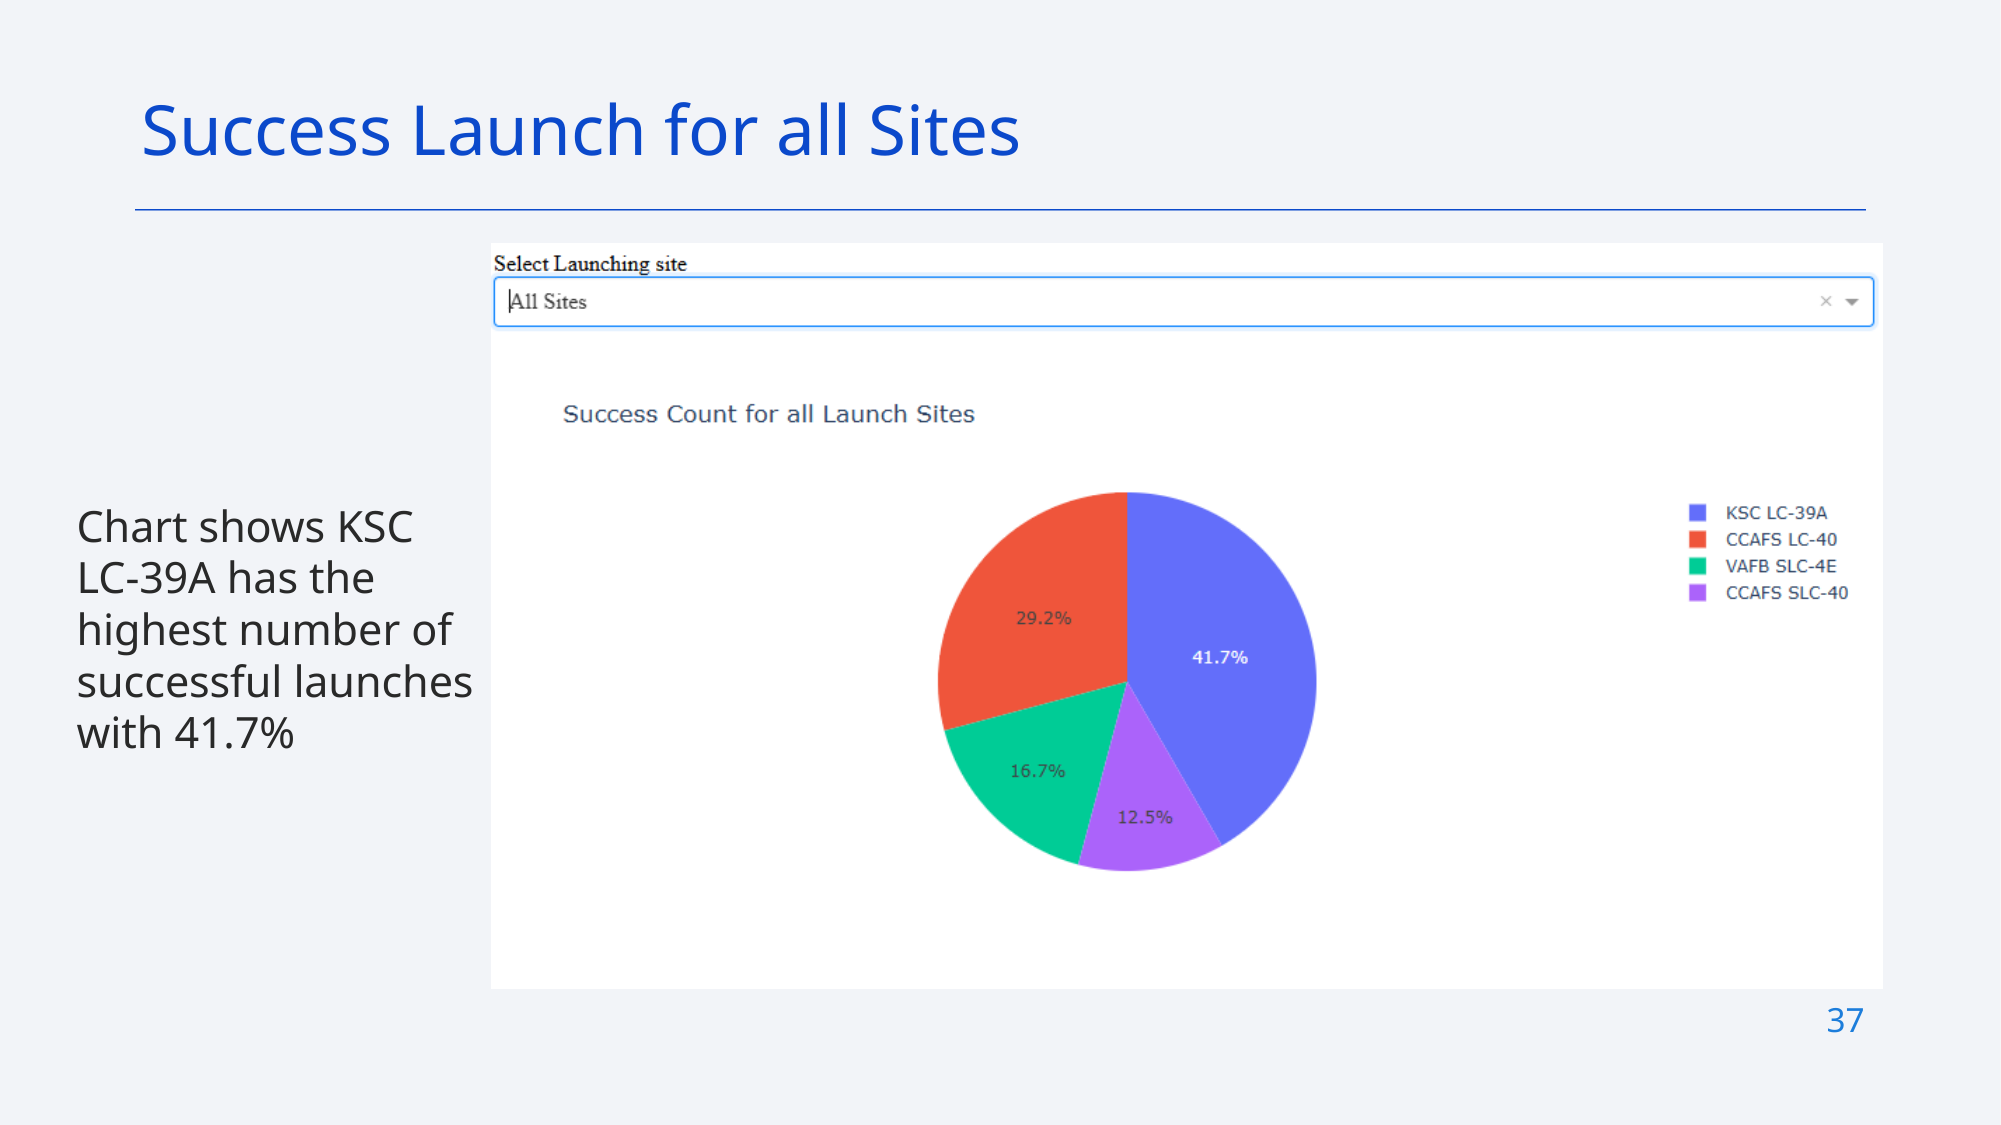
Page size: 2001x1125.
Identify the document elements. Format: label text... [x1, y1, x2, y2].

text_box Chart shows KSC LC-39A has the highest number of successful launches with 41.7% [61, 491, 491, 770]
text_box Success Launch for all Sites [126, 88, 1852, 179]
picture [0, 0, 2001, 1125]
slide_number 37 [1429, 989, 1880, 1055]
